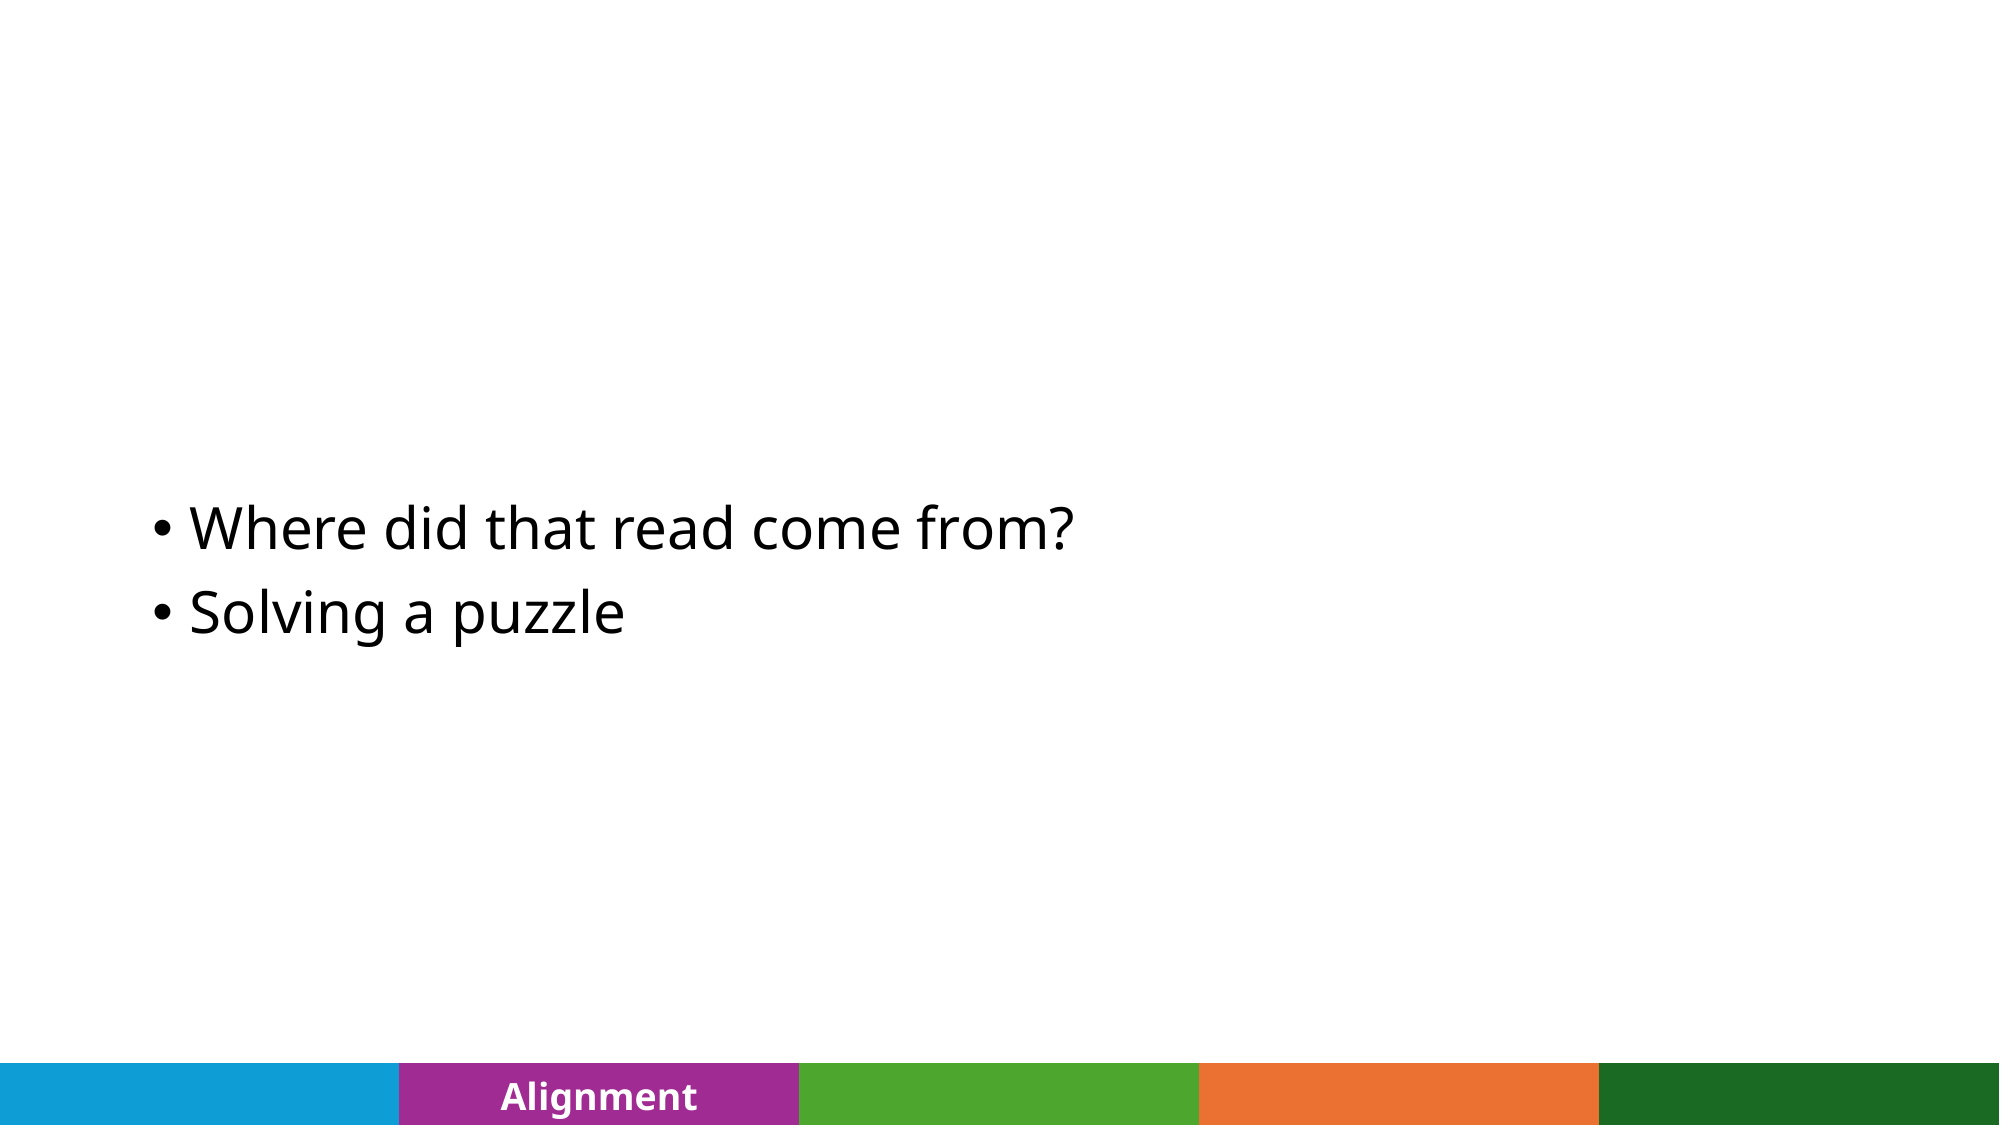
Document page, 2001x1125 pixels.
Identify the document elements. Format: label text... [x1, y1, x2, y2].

table_header [1599, 1063, 1999, 1125]
table_header [799, 1063, 1199, 1125]
table_header [0, 1063, 399, 1125]
table_header [1199, 1063, 1599, 1125]
table_header Alignment [399, 1063, 799, 1125]
list Where did that read come from? Solving a puzzle [137, 299, 1863, 1014]
